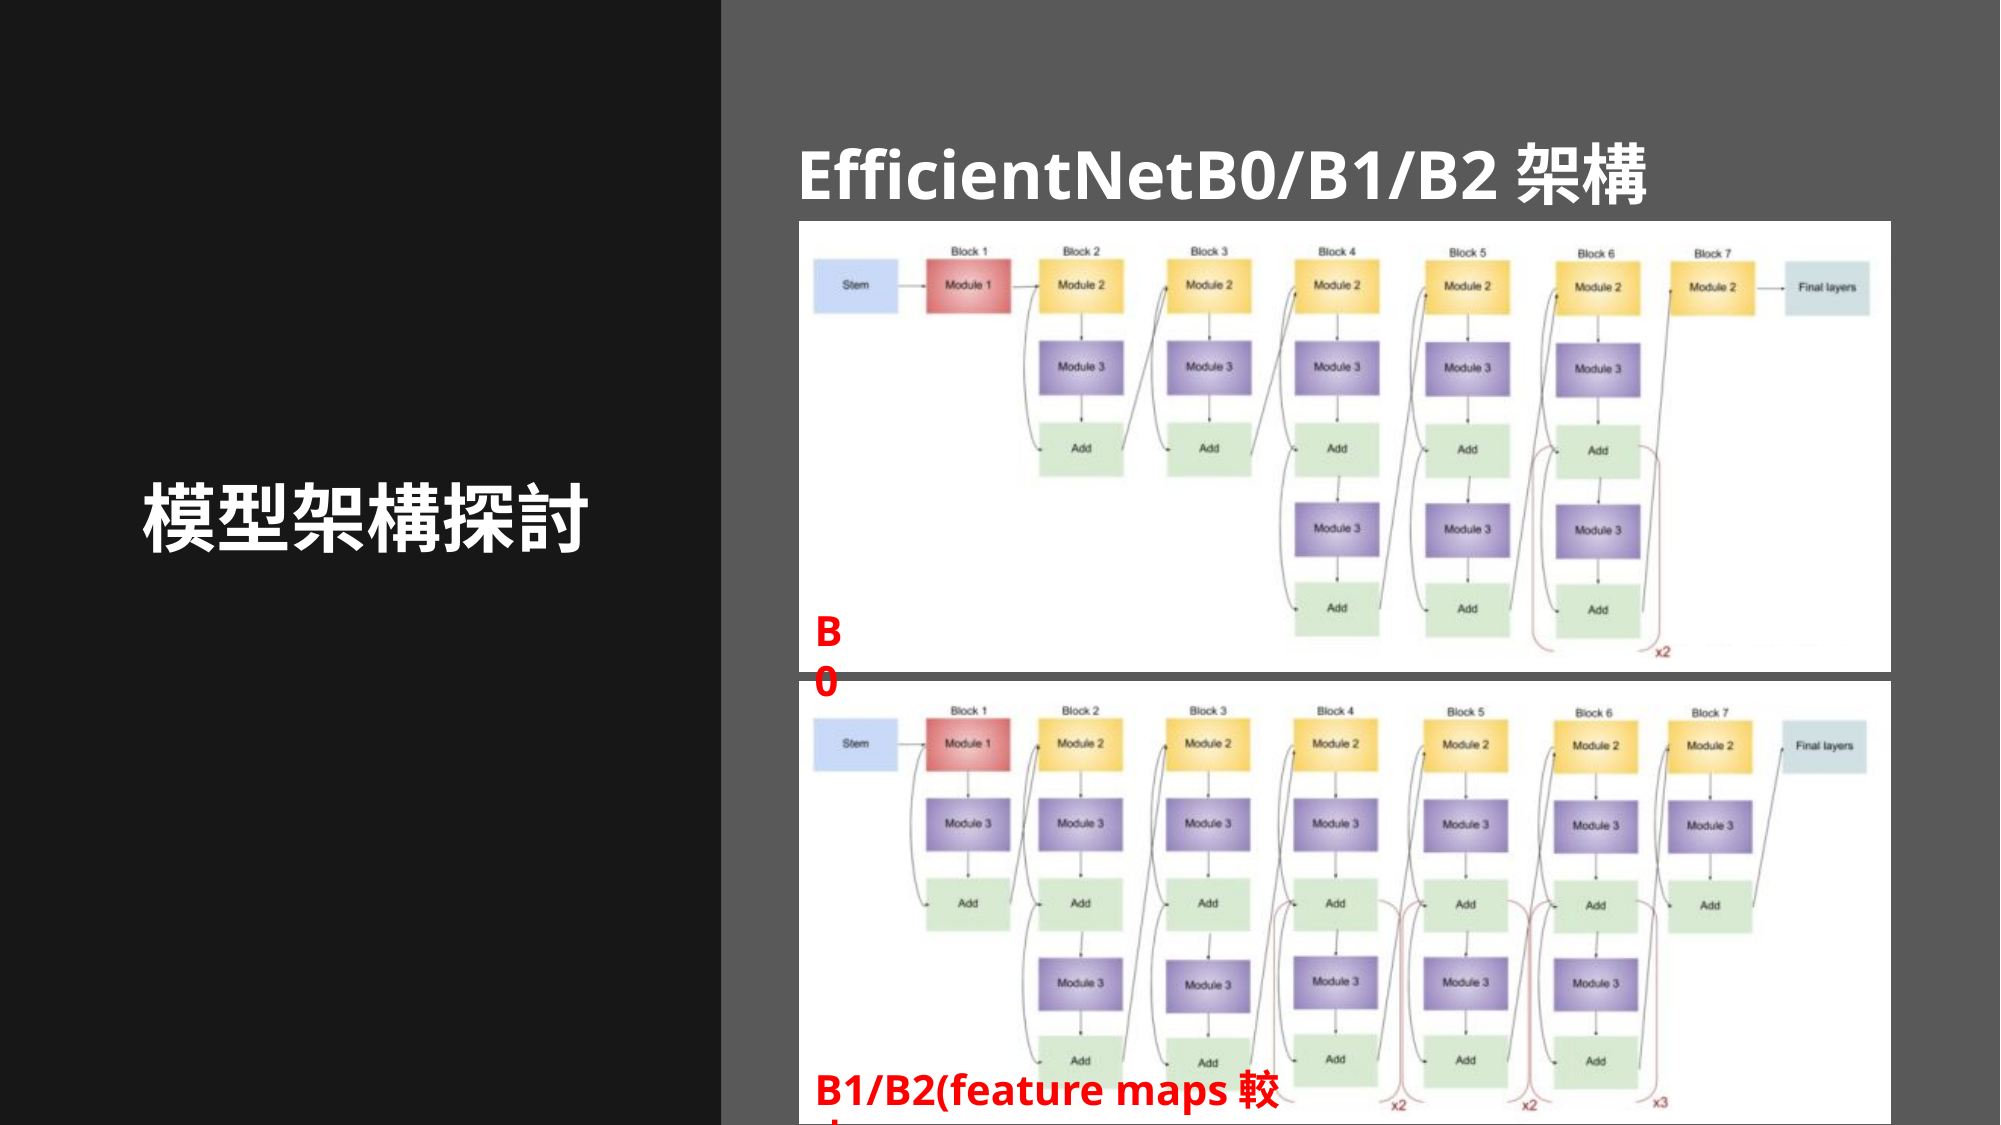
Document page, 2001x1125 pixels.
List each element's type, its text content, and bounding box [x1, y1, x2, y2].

picture [799, 681, 1891, 1124]
picture [799, 221, 1891, 672]
text_box B0 [799, 672, 879, 681]
title 模型架構探討 [37, 351, 695, 682]
text_box EfficientNetB0/B1/B2架構 [781, 125, 1950, 220]
